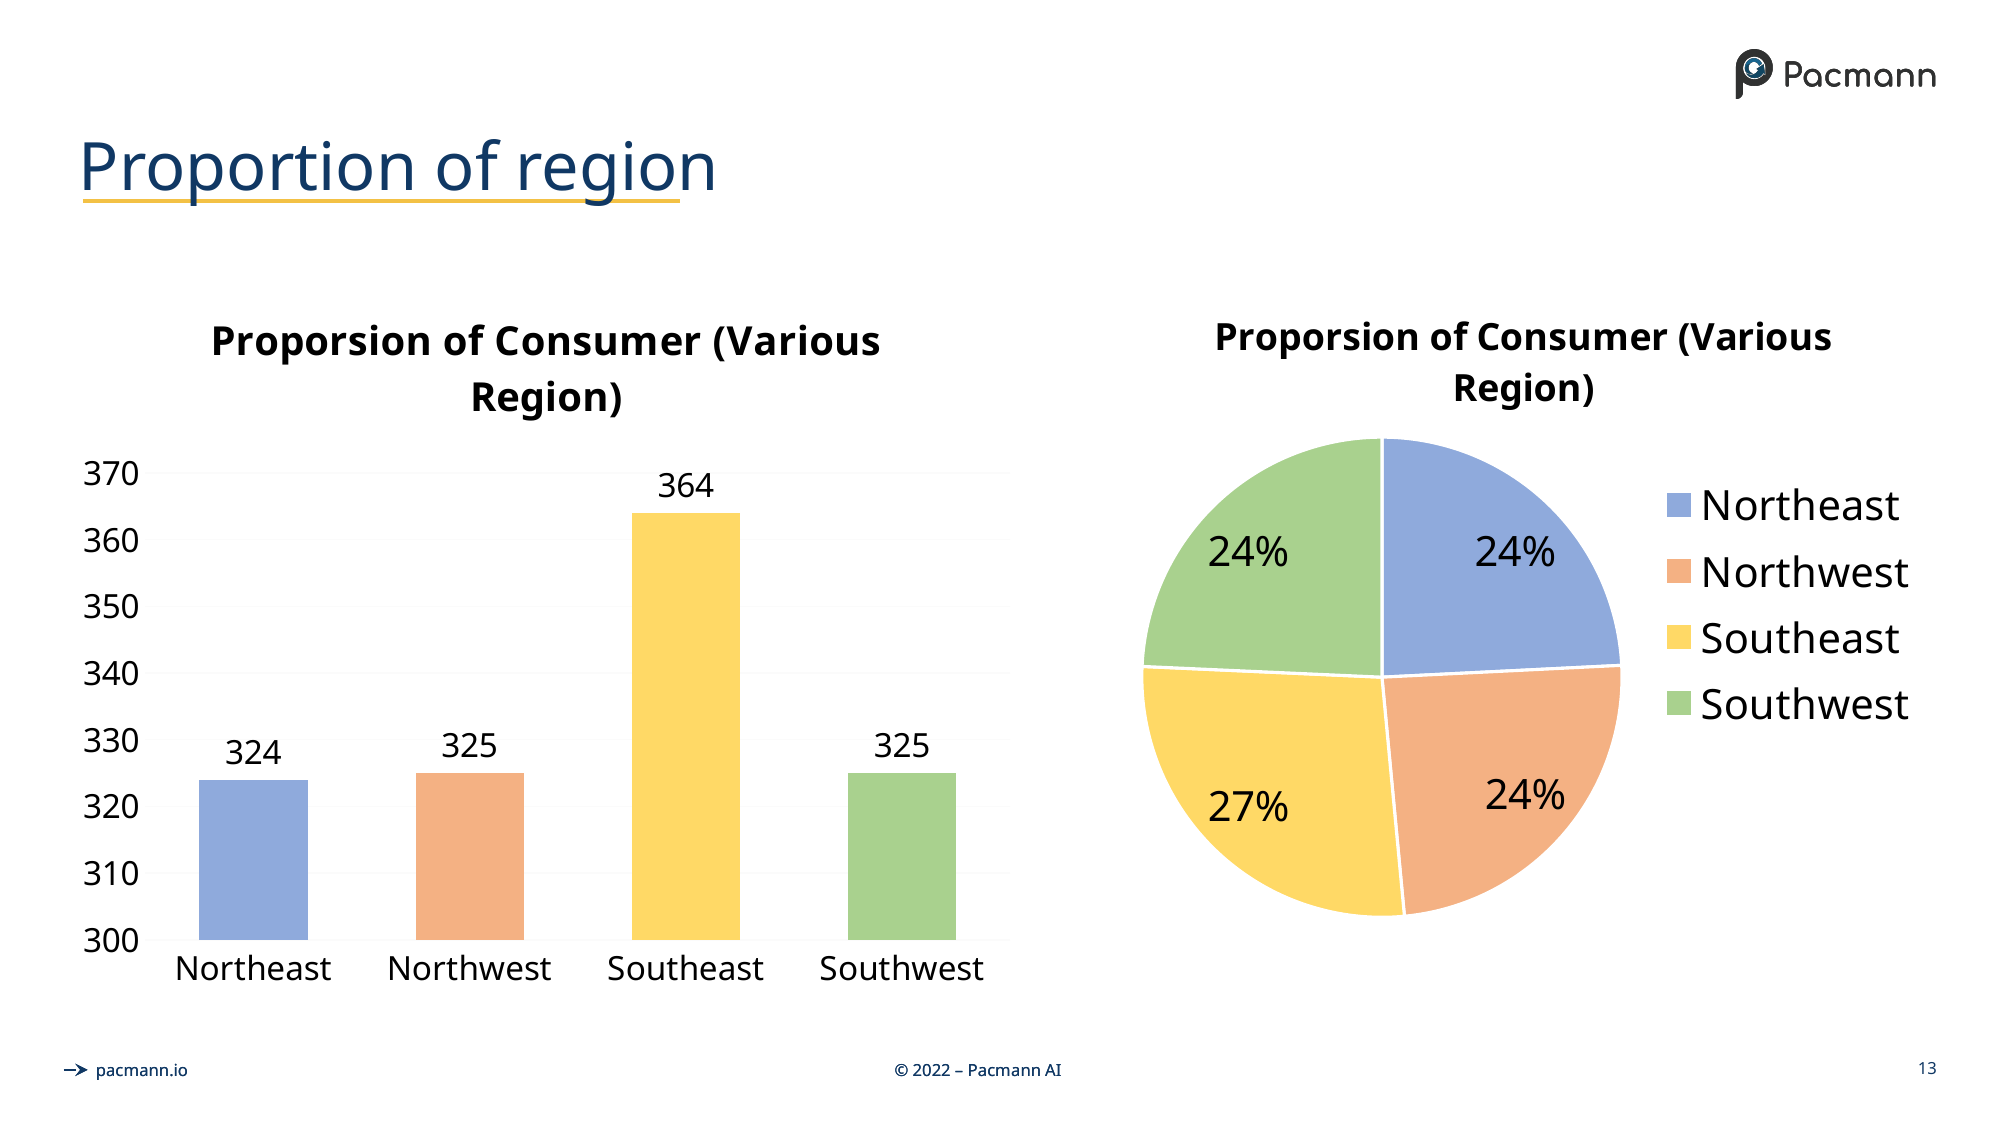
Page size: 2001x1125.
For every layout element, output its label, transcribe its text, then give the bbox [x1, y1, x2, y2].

chart [63, 277, 1030, 1005]
title Proportion of region [63, 59, 1935, 278]
picture [1707, 36, 1966, 112]
chart [1110, 276, 1937, 931]
